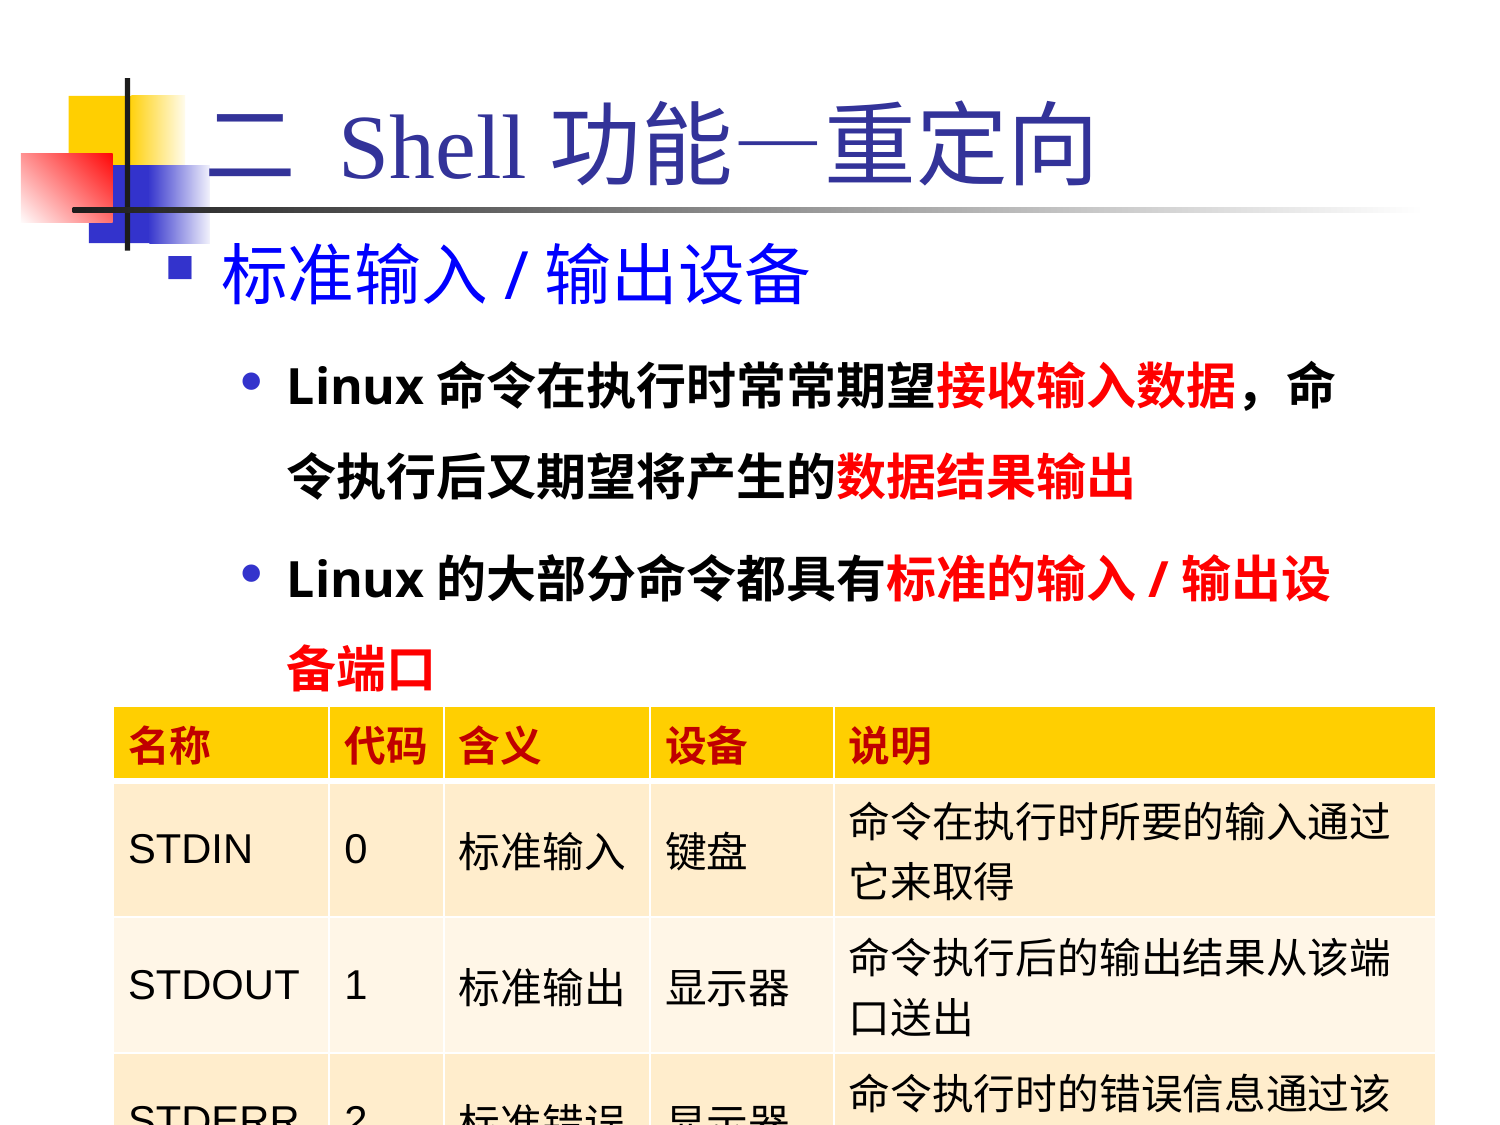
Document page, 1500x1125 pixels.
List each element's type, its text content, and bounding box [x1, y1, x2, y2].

table_cell 键盘 [651, 784, 833, 916]
table_cell STDIN [114, 784, 328, 916]
table_cell 标准输出 [445, 918, 649, 1052]
table_cell 1 [330, 918, 443, 1052]
title 二 Shell功能—重定向 [189, 31, 1468, 205]
table_cell 0 [330, 784, 443, 916]
table_cell 显示器 [651, 1054, 833, 1125]
table_header 含义 [445, 707, 649, 778]
table_header 名称 [114, 707, 328, 778]
list 标准输入/输出设备 Linux命令在执行时常常期望接收输入数据，命令执行后又期望将产生的数据结果输出 Linux的大部分命令都具有标准的输入/输出设备端口 [149, 224, 1387, 705]
table_cell 命令在执行时所要的输入通过它来取得 [835, 784, 1435, 916]
table_header 设备 [651, 707, 833, 778]
table_cell 2 [330, 1054, 443, 1125]
table_cell STDERR [114, 1054, 328, 1125]
table_cell 标准输入 [445, 784, 649, 916]
table_cell 标准错误 [445, 1054, 649, 1125]
table_cell 命令执行时的错误信息通过该端口送出 [835, 1054, 1435, 1125]
table_header 代码 [330, 707, 443, 778]
table_header 说明 [835, 707, 1435, 778]
table_cell STDOUT [114, 918, 328, 1052]
table_cell 显示器 [651, 918, 833, 1052]
table_cell 命令执行后的输出结果从该端口送出 [835, 918, 1435, 1052]
